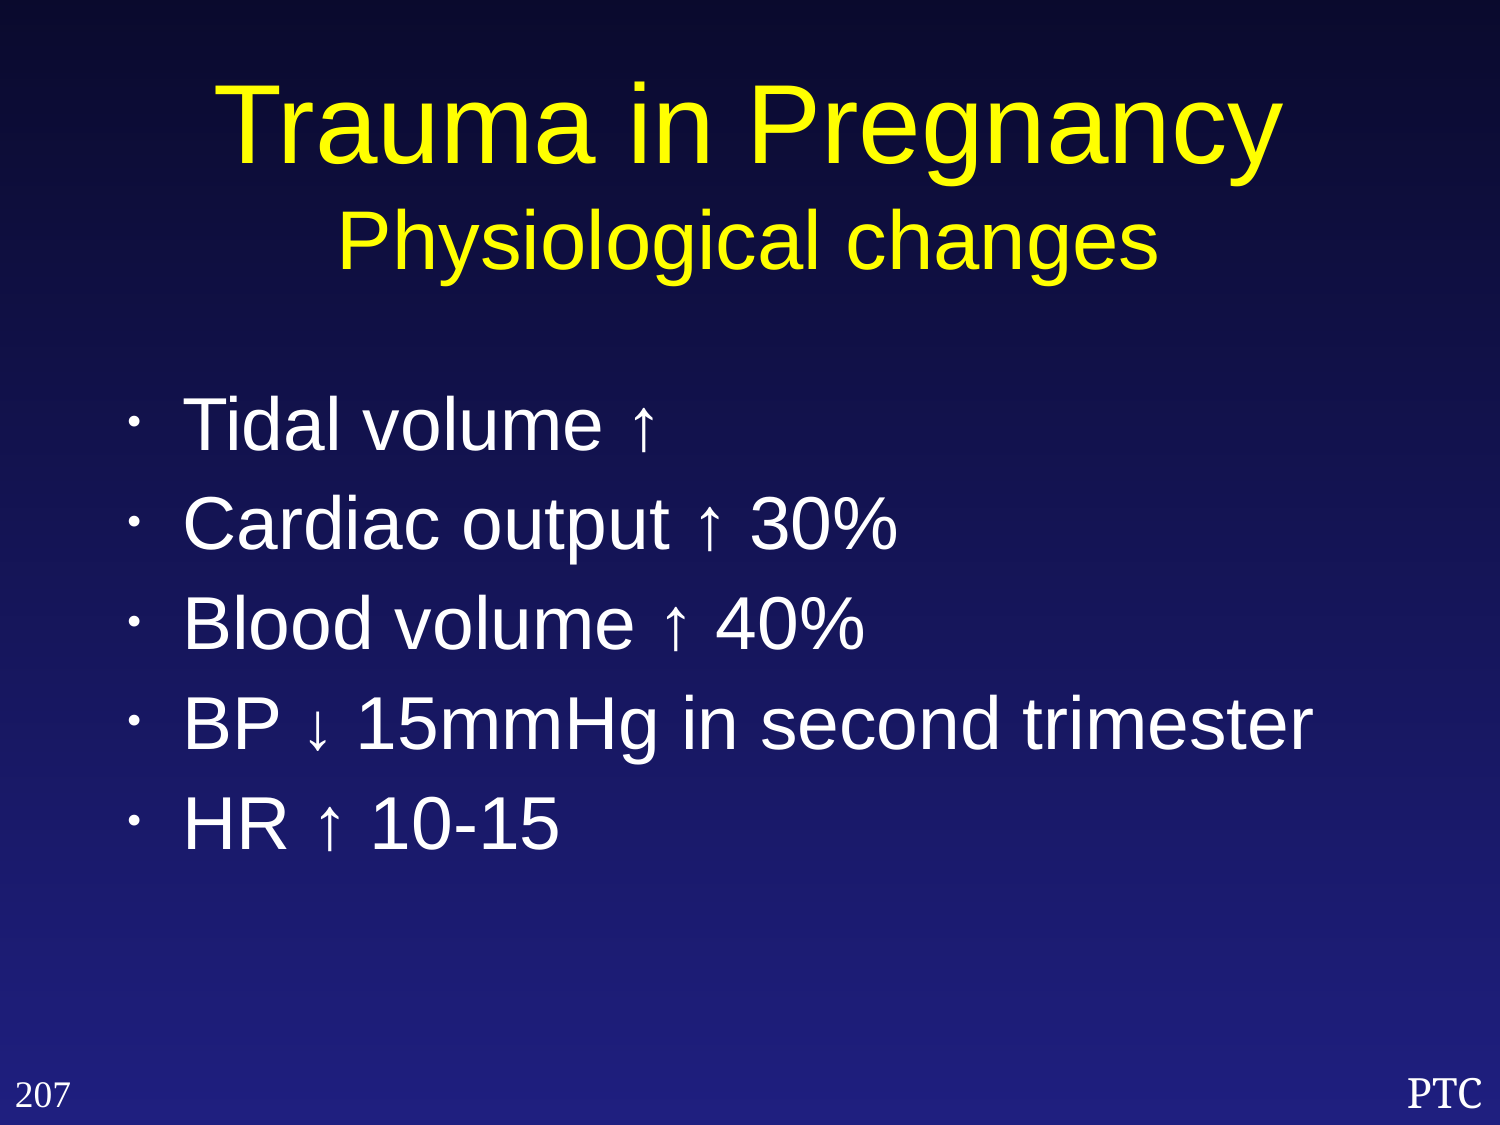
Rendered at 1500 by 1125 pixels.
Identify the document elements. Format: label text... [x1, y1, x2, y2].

text_box 207 [0, 1061, 86, 1123]
text_box Tidal volume ↑ Cardiac output ↑ 30% Blood volume ↑ 40% BP ↓ 15mmHg in second trimester HR ↑ 10-15 [111, 378, 1388, 1000]
text_box Trauma in Pregnancy Physiological changes [111, 75, 1387, 263]
